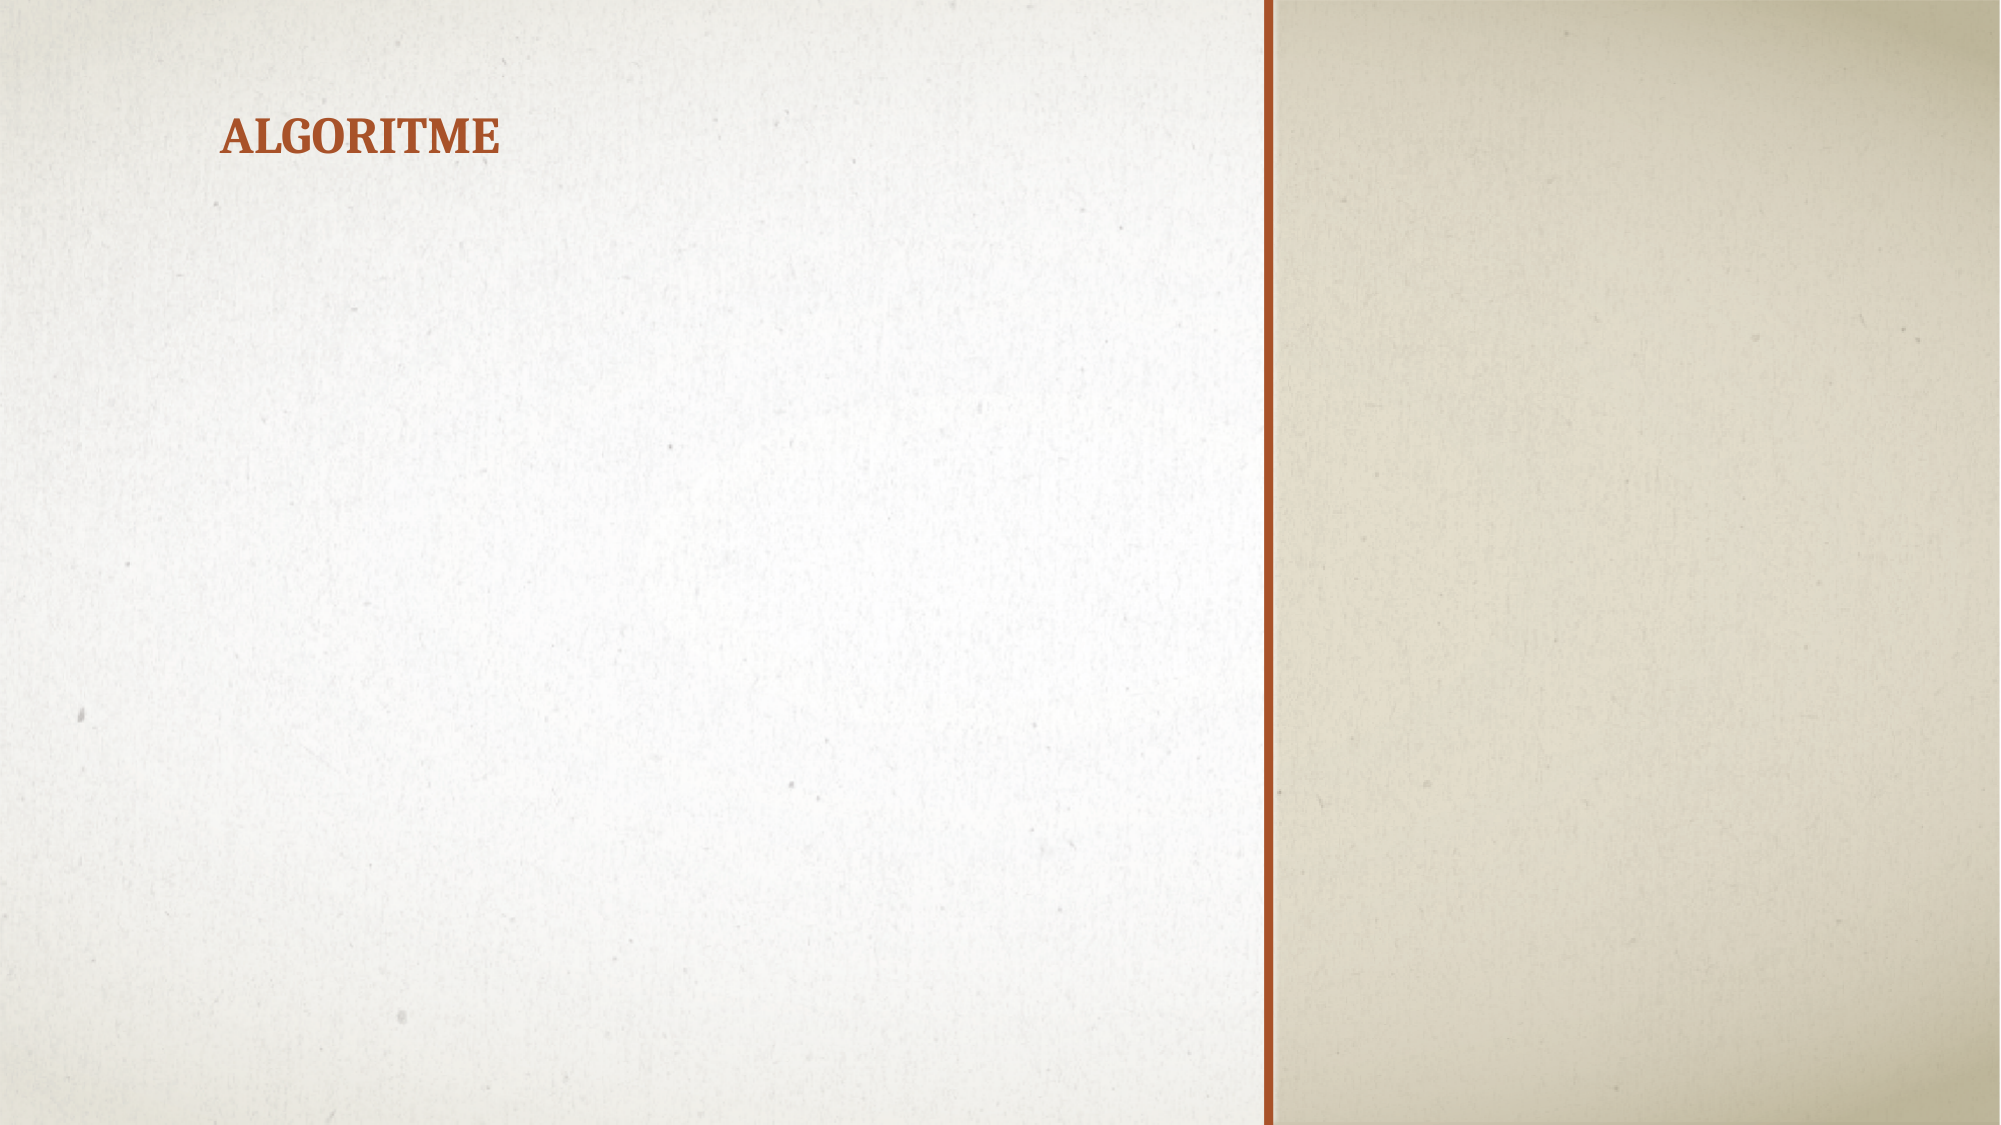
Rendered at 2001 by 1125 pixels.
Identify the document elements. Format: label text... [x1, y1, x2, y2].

picture [0, 0, 1264, 1125]
picture [1274, 0, 2001, 1125]
title algoritme [211, 96, 1788, 172]
